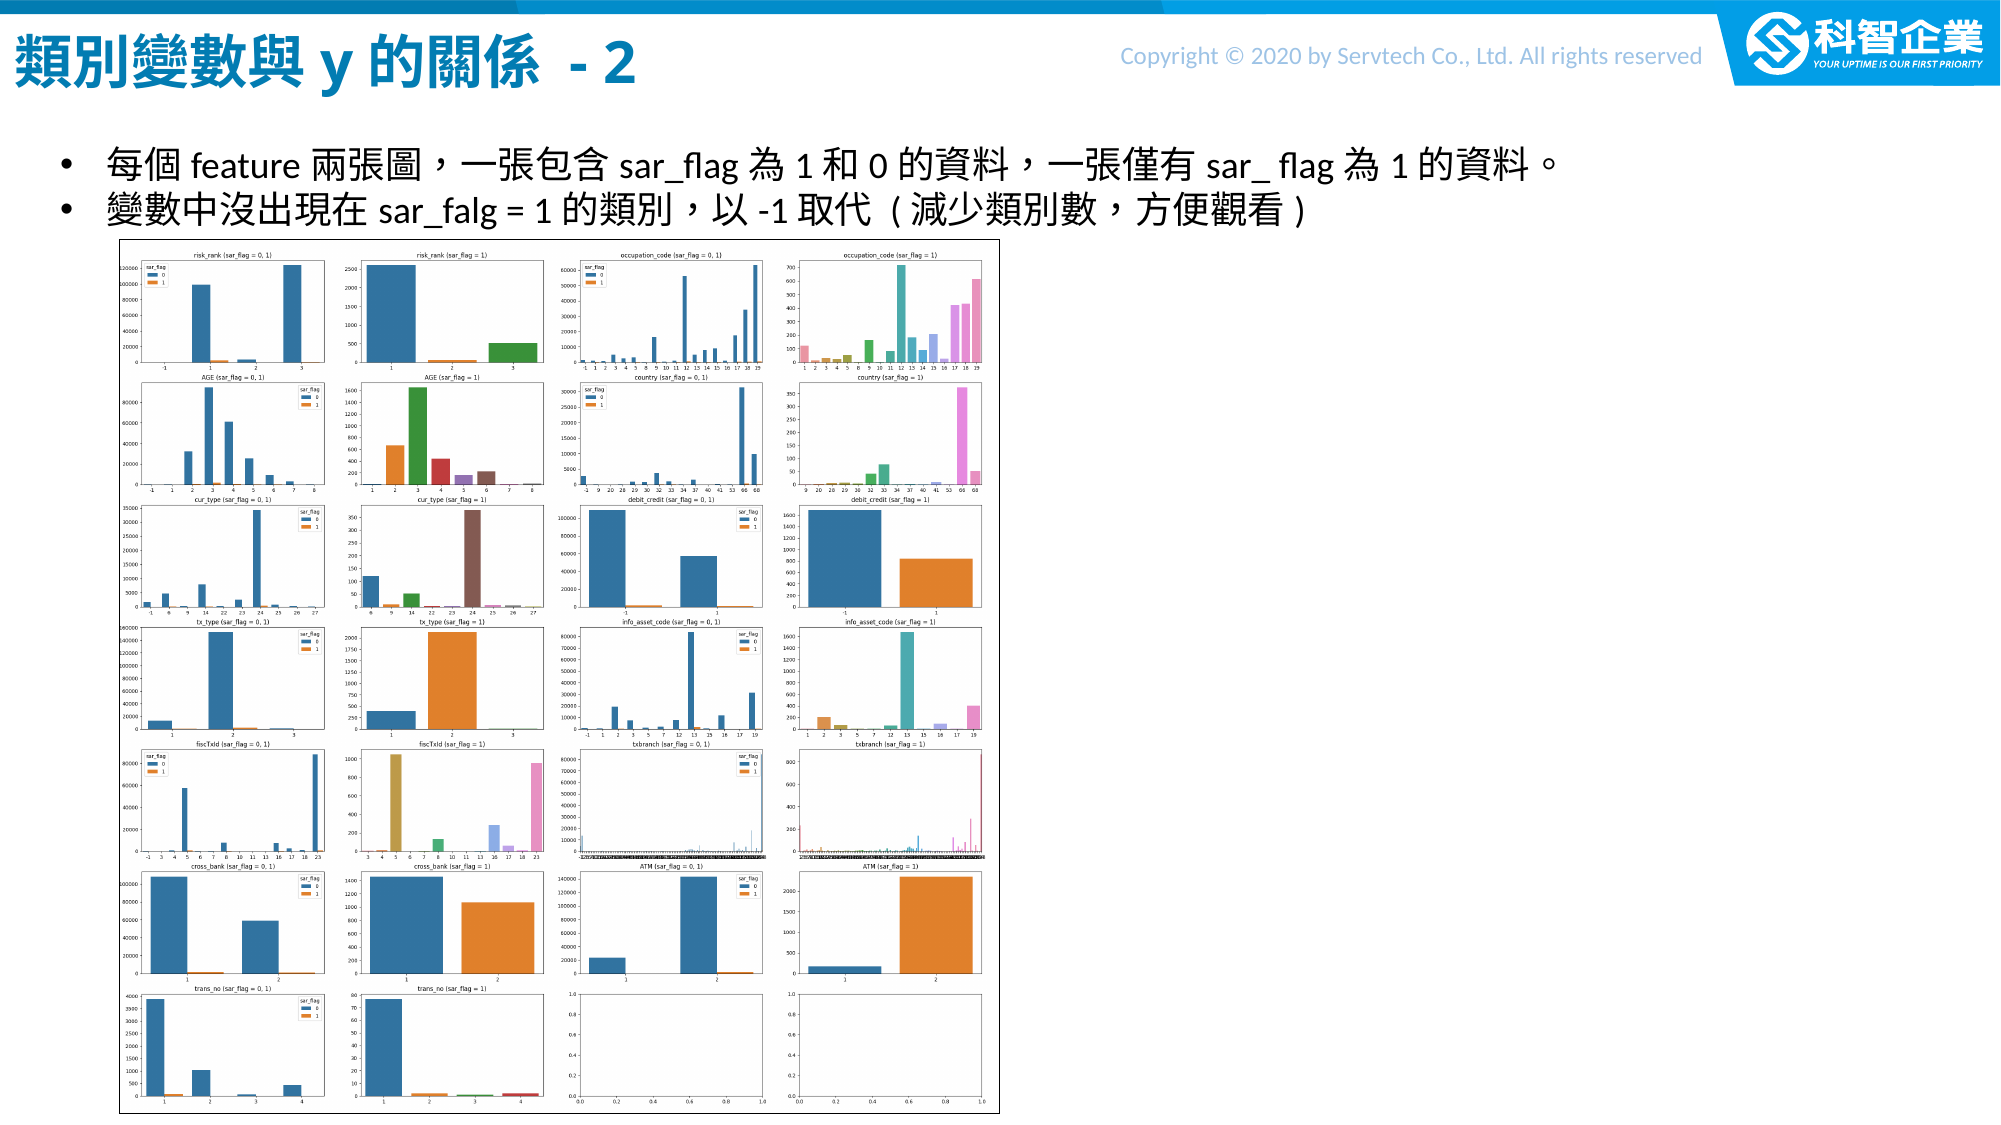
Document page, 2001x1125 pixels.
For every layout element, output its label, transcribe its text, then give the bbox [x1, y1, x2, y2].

text_box 每個feature兩張圖，一張包含sar_flag為1和0的資料，一張僅有sar_ flag為1的資料。 變數中沒出現在sar_falg = 1的類別，以-1取代 (減少類別數，方便觀看) [45, 133, 1955, 239]
text_box 類別變數與y的關係 - 2 [0, 18, 1311, 103]
picture [119, 239, 1001, 1114]
